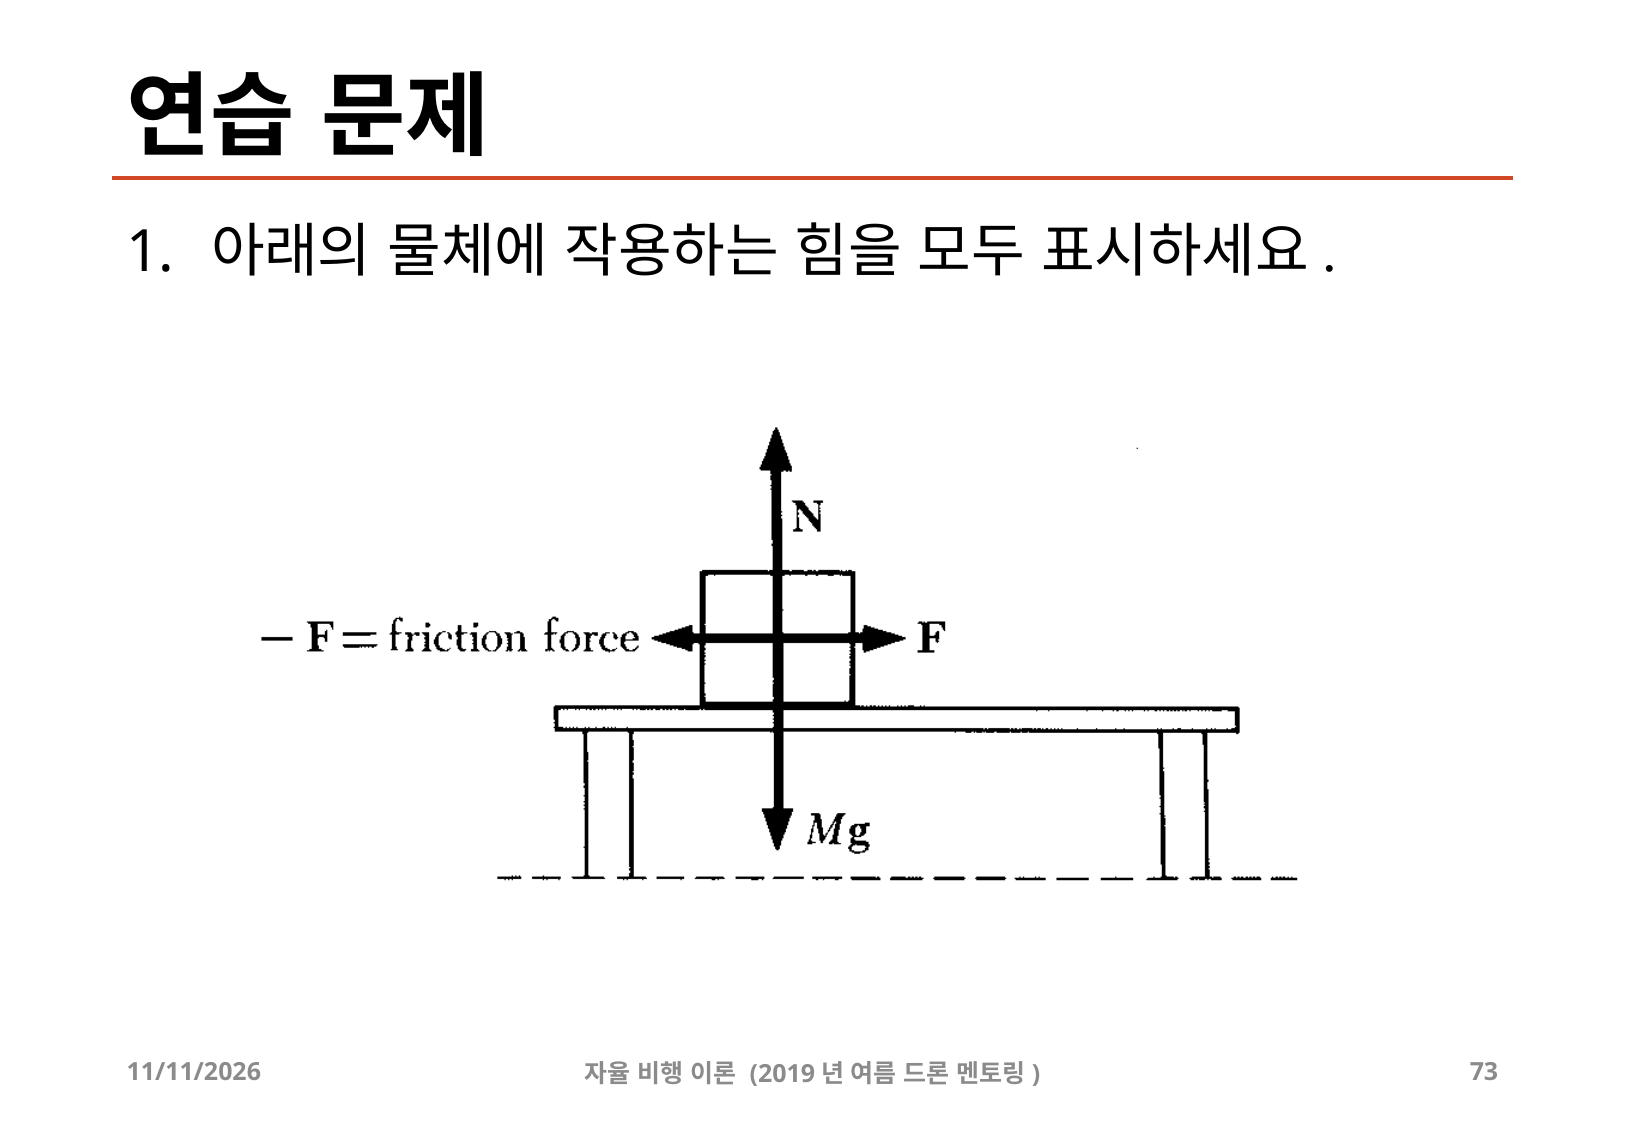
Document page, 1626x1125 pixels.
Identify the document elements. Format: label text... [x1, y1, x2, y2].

picture [234, 382, 1319, 919]
slide_number 73 [1433, 1042, 1514, 1103]
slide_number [111, 1042, 303, 1103]
title 연습 문제 [111, 59, 1514, 179]
footer 자율 비행 이론 (2019년 여름 드론 멘토링) [538, 1042, 1087, 1103]
list 아래의 물체에 작용하는 힘을 모두 표시하세요. [111, 205, 1514, 366]
